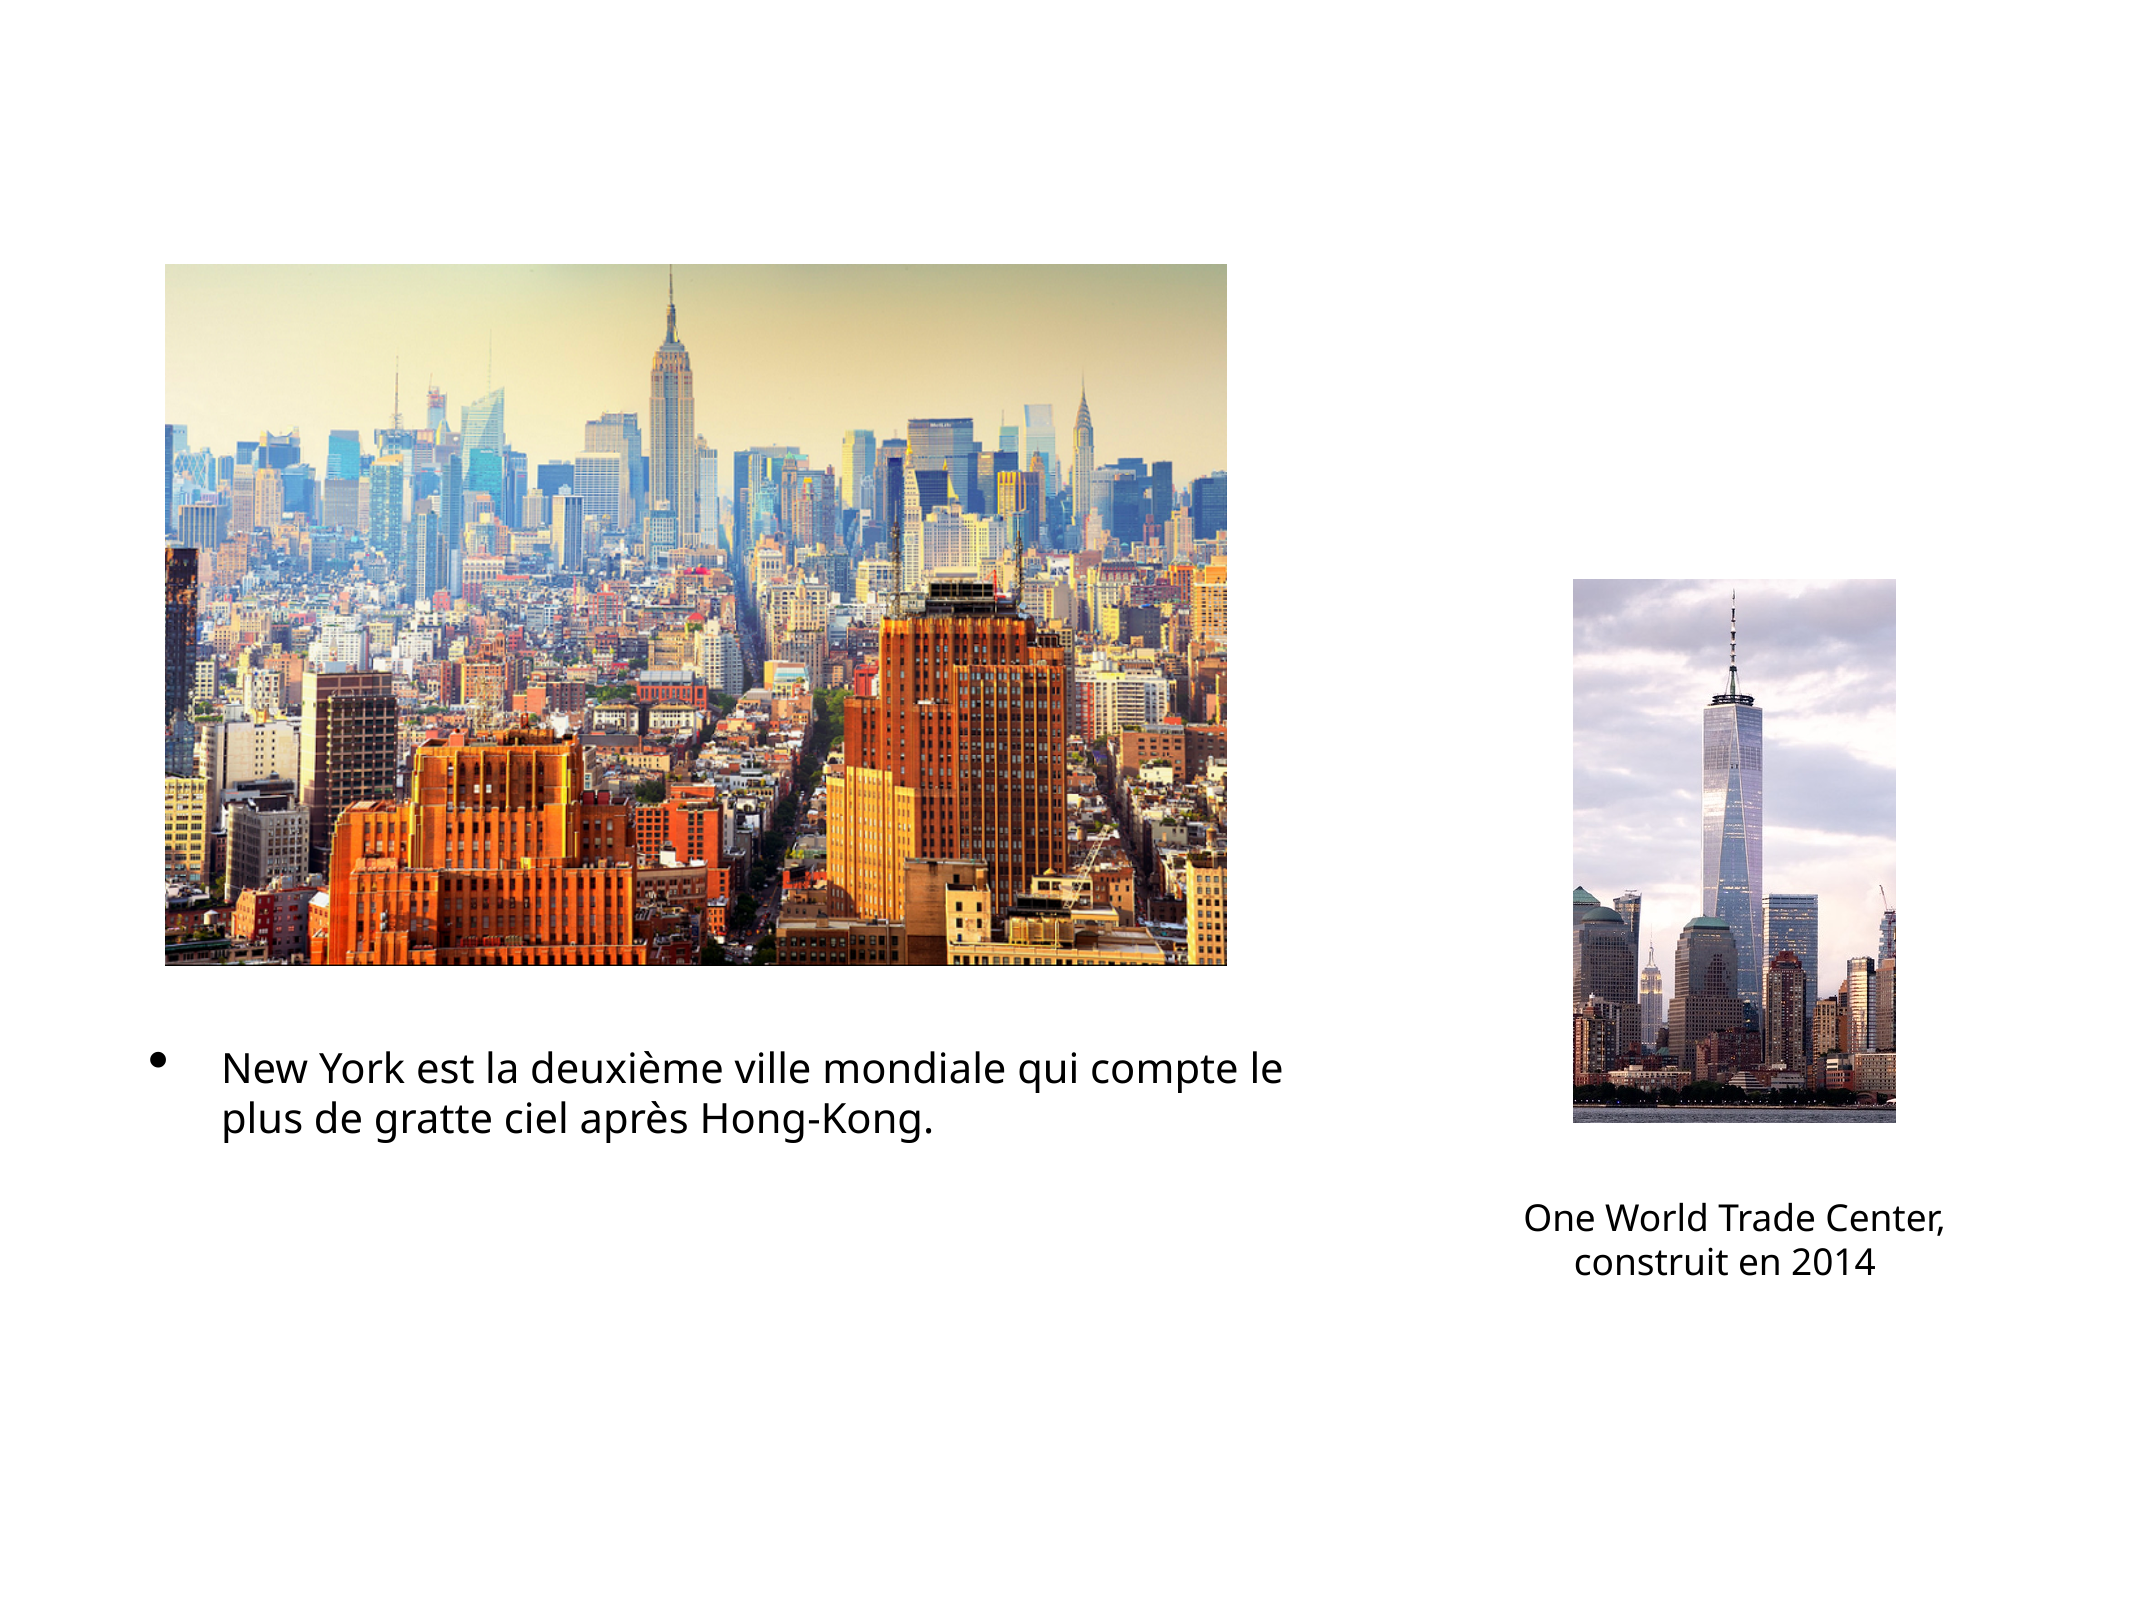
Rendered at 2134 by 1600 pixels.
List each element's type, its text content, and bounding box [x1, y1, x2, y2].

title One World Trade Center, construit en 2014 [1505, 1182, 1964, 1295]
list New York est la deuxième ville mondiale qui compte le plus de gratte ciel après Hong-Kong. [139, 1026, 1303, 1157]
picture [1573, 579, 1896, 1123]
picture [165, 264, 1227, 966]
